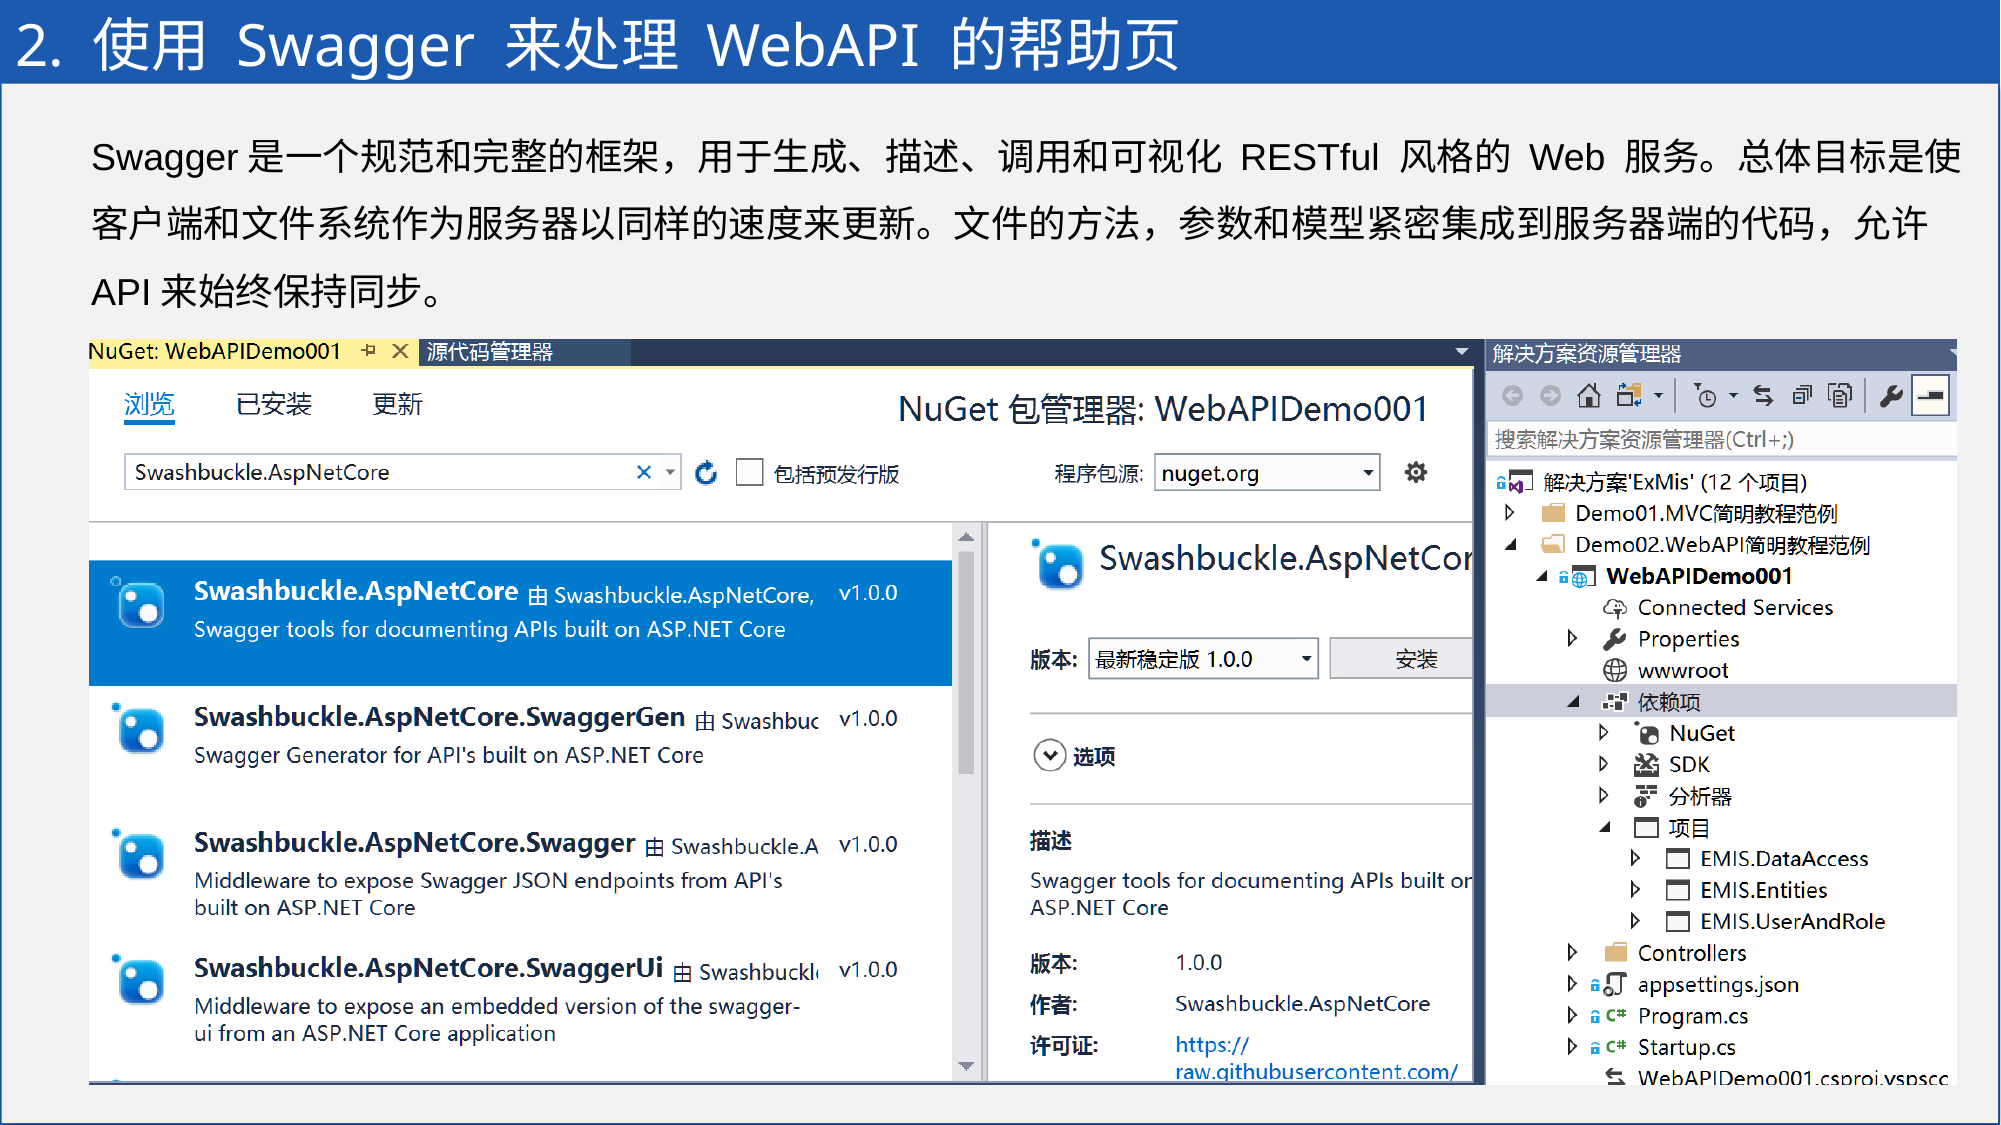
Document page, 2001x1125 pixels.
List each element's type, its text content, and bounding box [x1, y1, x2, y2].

picture [88, 339, 1958, 1085]
text_box Swagger是一个规范和完整的框架，用于生成、描述、调用和可视化 RESTful 风格的 Web 服务。总体目标是使客户端和文件系统作为服务器以同样的速度来更新。文件的方法，参数和模型紧密集成到服务器端的代码，允许API来始终保持同步。 [76, 102, 1983, 320]
title 2. 使用 Swagger 来处理 WebAPI 的帮助页 [0, 1, 2000, 84]
